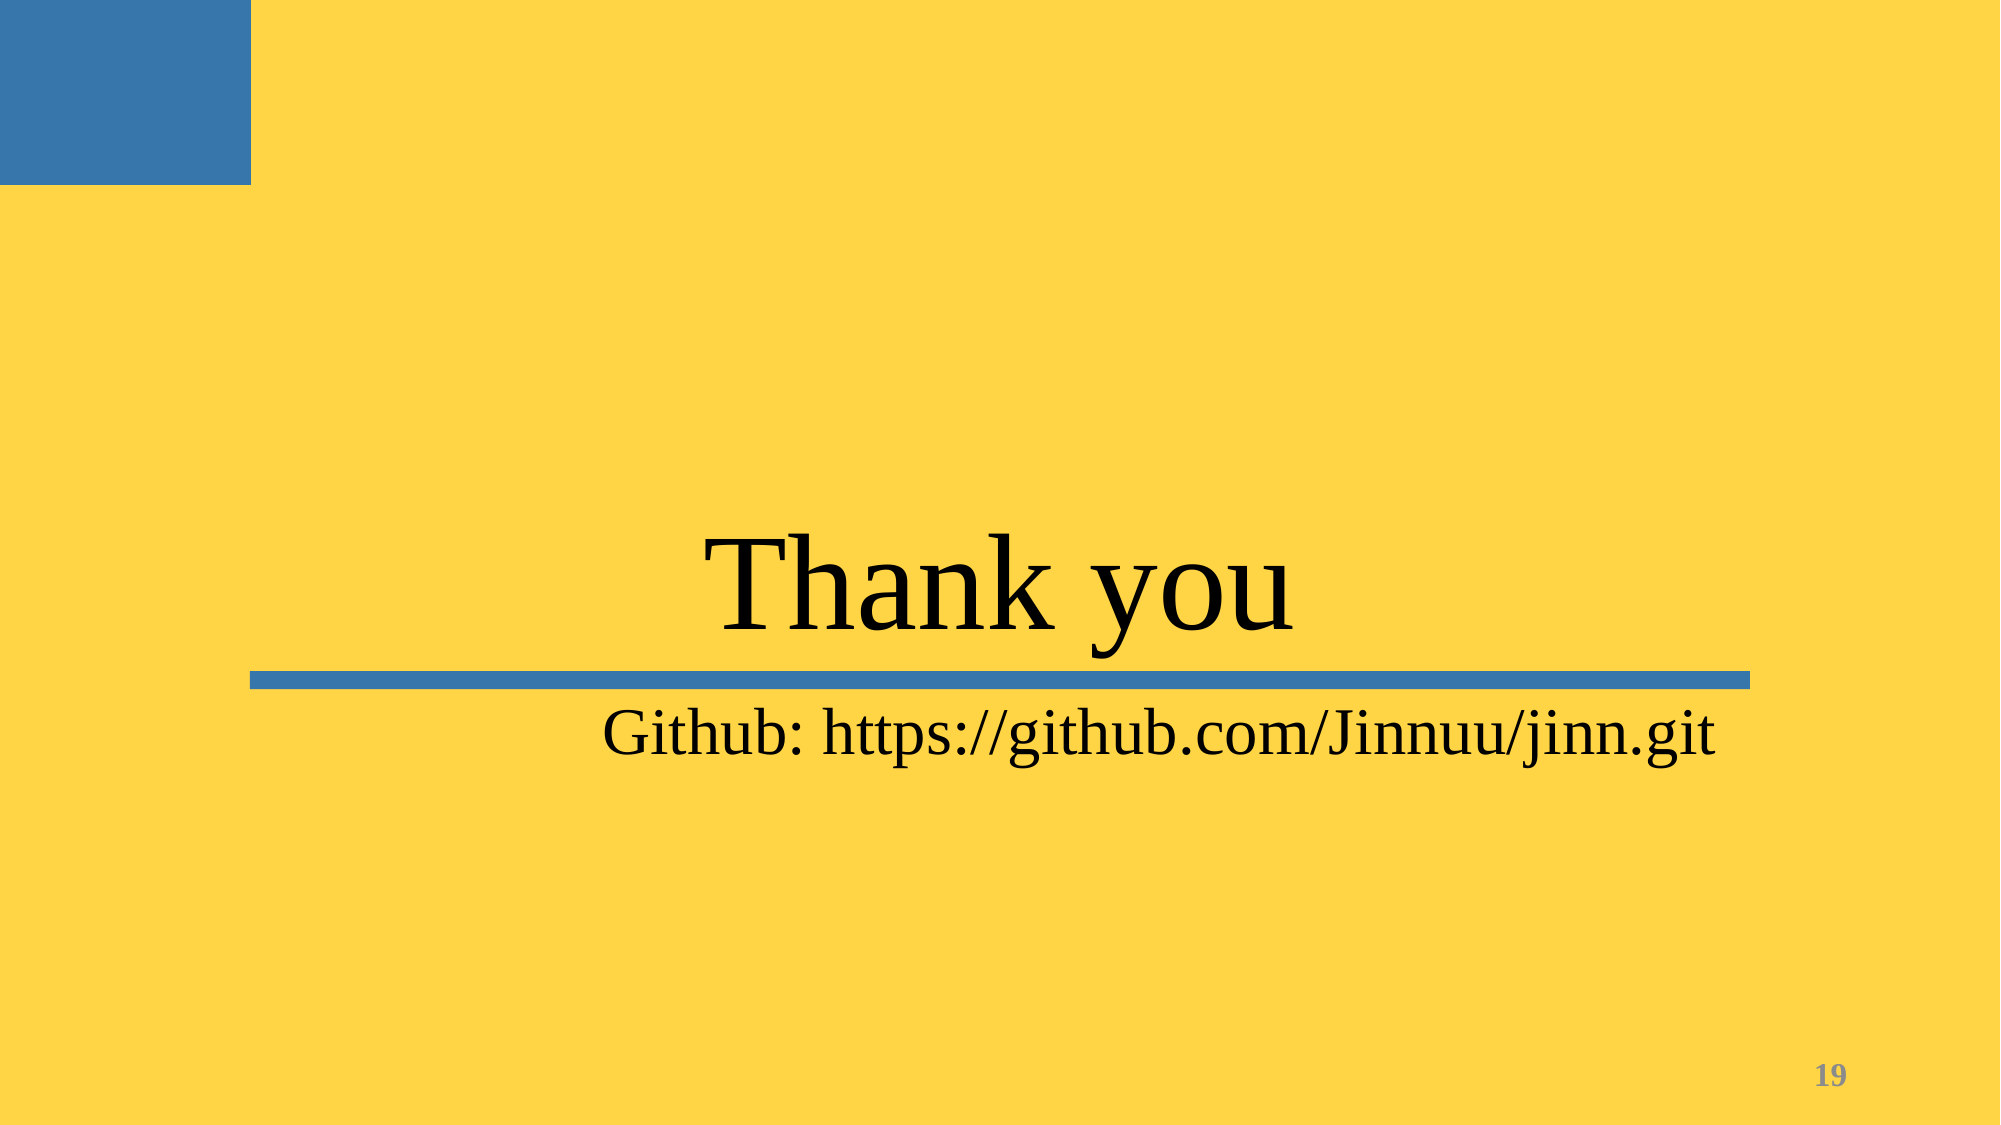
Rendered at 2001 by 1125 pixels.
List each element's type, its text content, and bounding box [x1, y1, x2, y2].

slide_number 19 [1412, 1042, 1863, 1103]
title Thank you [249, 184, 1750, 667]
subtitle Github: https://github.com/Jinnuu/jinn.git [249, 689, 1750, 1021]
